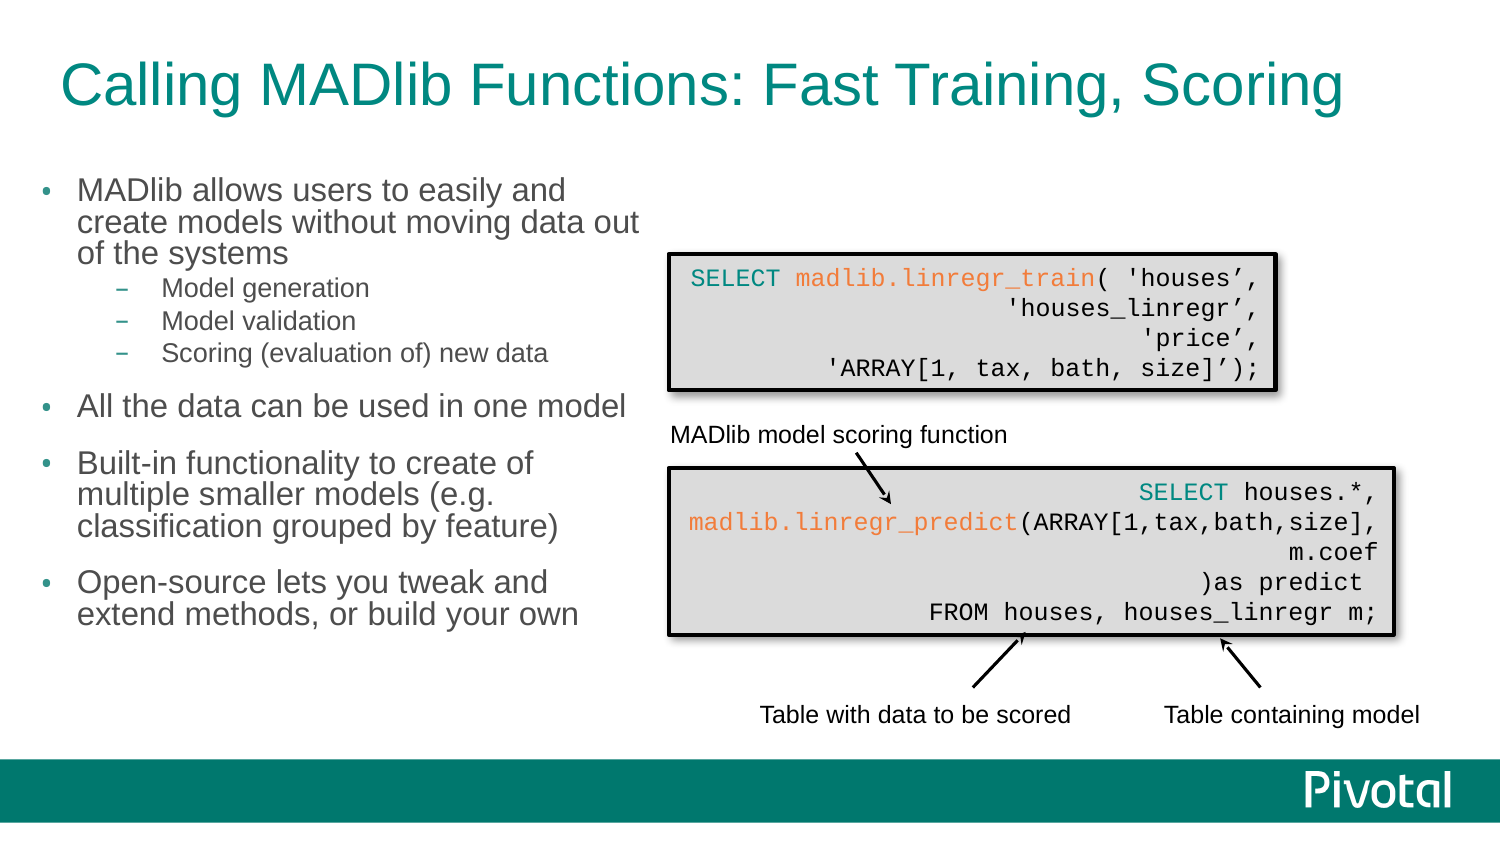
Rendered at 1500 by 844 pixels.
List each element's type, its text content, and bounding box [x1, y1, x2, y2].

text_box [972, 631, 1026, 688]
text_box SELECT madlib.linregr_train( 'houses’, 'houses_linregr’, 'price’, 'ARRAY[1, tax, bath, size]’); [668, 254, 1276, 391]
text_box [855, 452, 892, 505]
text_box MADlib model scoring function [653, 411, 1025, 457]
text_box Table with data to be scored [740, 691, 1091, 737]
list MADlib allows users to easily and create models without moving data out of the systems Model generation Model validation Scoring (evaluation of) new data All the data can be used in one model Built-in functionality to create of multiple smaller models (e.g. classification grouped by feature) Open-source lets you tweak and extend methods, or build your own [39, 176, 646, 732]
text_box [1219, 638, 1261, 688]
title Calling MADlib Functions: Fast Training, Scoring [60, 53, 1440, 129]
picture [1304, 768, 1452, 811]
text_box Table containing model [1117, 691, 1468, 737]
text_box SELECT houses.*, madlib.linregr_predict(ARRAY[1,tax,bath,size], m.coef )as predict FROM houses, houses_linregr m; [668, 468, 1394, 635]
